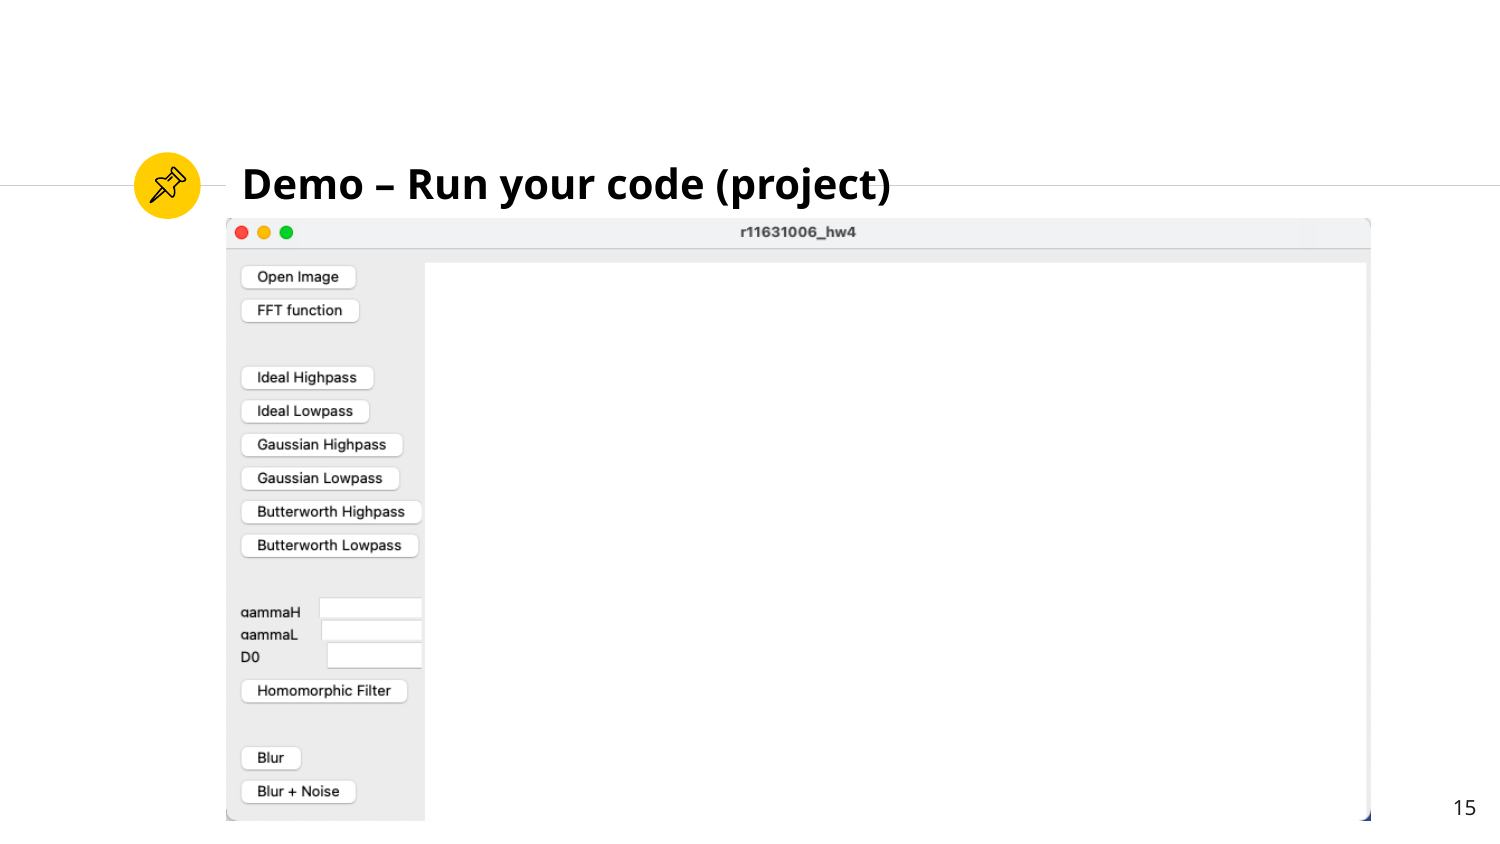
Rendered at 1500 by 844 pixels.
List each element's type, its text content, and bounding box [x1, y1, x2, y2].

slide_number 15 [1401, 779, 1492, 844]
title Demo – Run your code (project) [226, 146, 934, 217]
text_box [150, 166, 186, 203]
picture [226, 218, 1371, 821]
